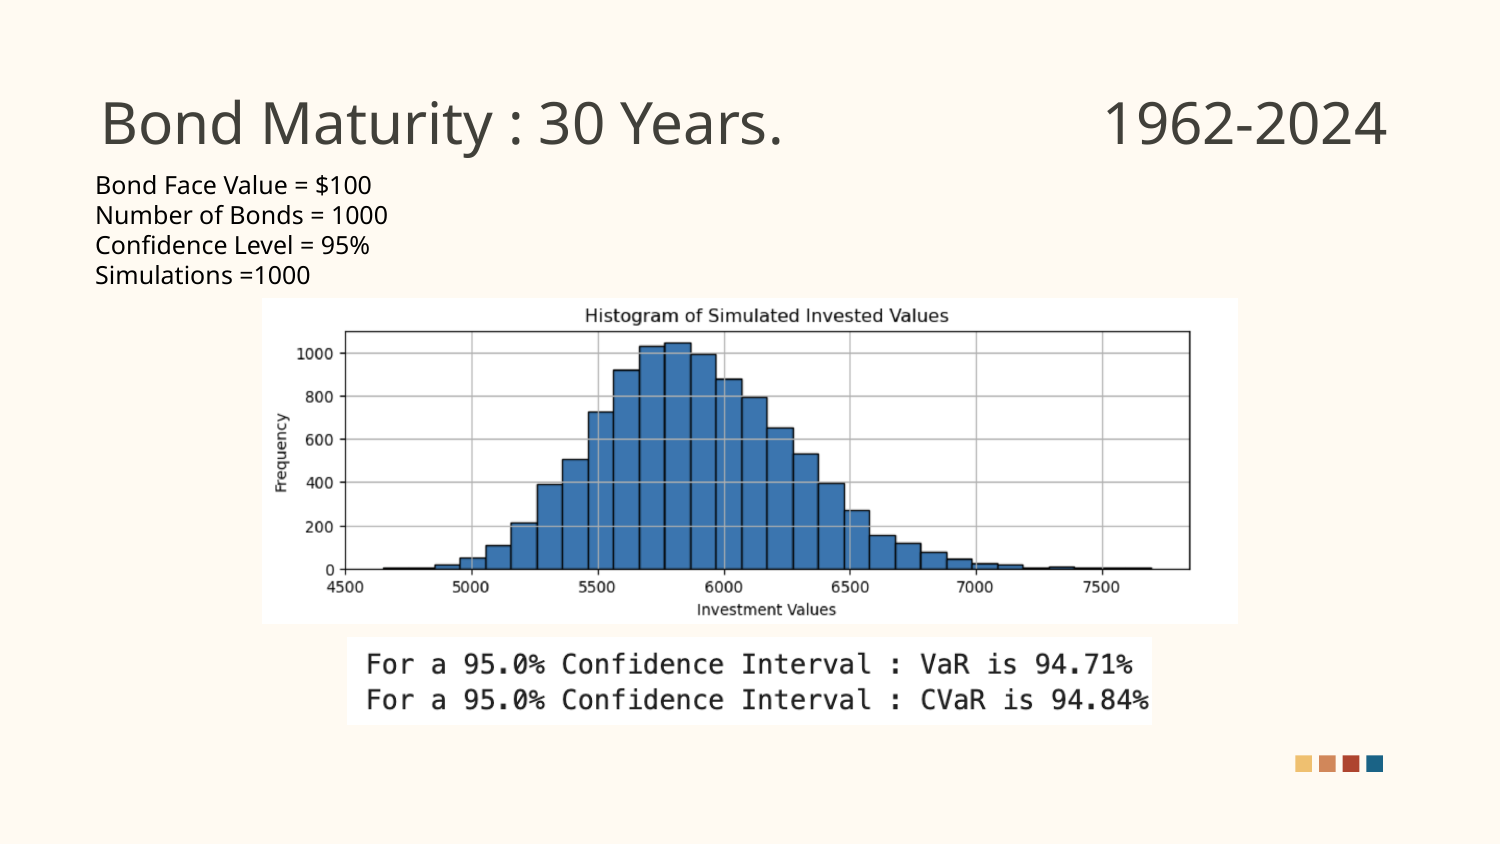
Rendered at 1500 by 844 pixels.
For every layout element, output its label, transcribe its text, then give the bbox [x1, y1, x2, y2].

text_box Bond Face Value = $100 Number of Bonds = 1000 Confidence Level = 95% Simulations =1000 [80, 162, 404, 297]
picture [347, 637, 1153, 726]
picture [262, 298, 1238, 624]
title Bond Maturity : 30 Years. 1962-2024 [85, 71, 1479, 170]
